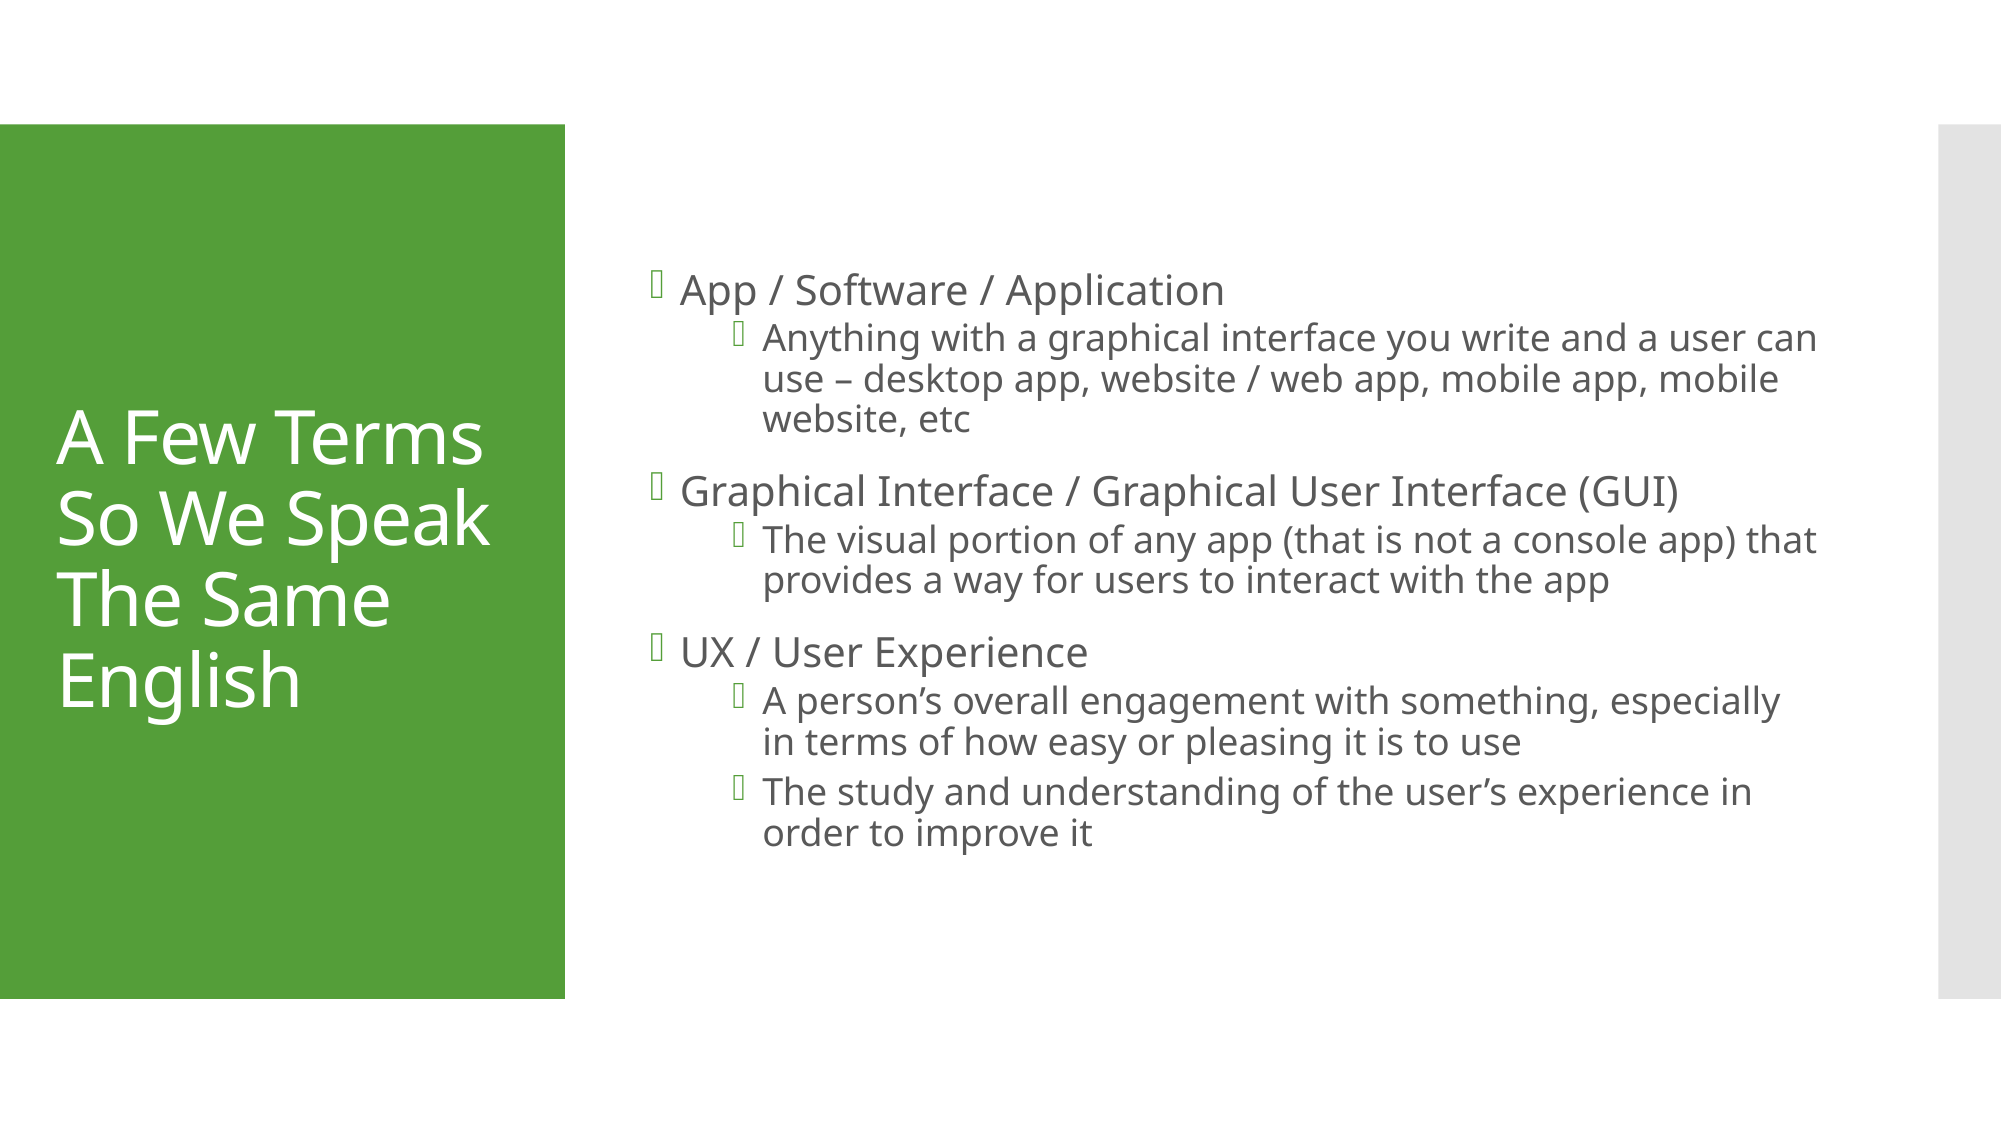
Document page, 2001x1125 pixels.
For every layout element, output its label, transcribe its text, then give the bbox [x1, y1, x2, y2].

title A Few Terms So We Speak The Same English [41, 184, 525, 940]
list App / Software / Application Anything with a graphical interface you write and a user can use – desktop app, website / web app, mobile app, mobile website, etc Graphical Interface / Graphical User Interface (GUI) The visual portion of any app (that is not a console app) that provides a way for users to interact with the app UX / User Experience A person’s overall engagement with something, especially in terms of how easy or pleasing it is to use The study and understanding of the user’s experience in order to improve it [634, 141, 1835, 982]
